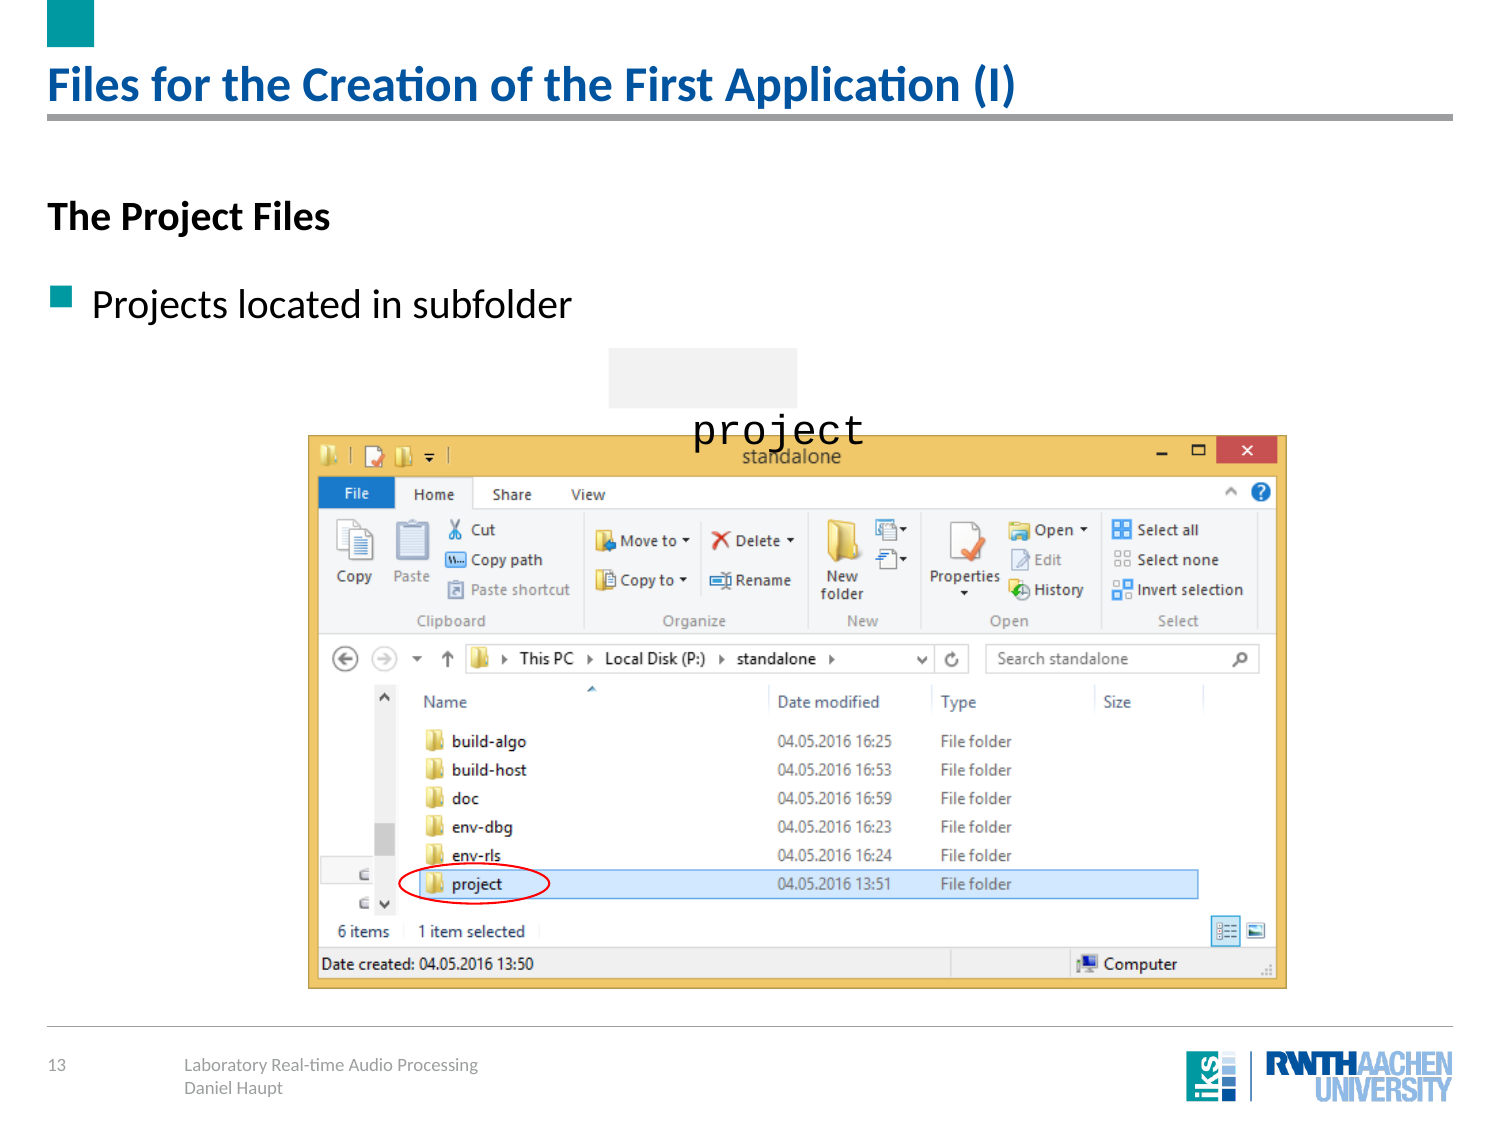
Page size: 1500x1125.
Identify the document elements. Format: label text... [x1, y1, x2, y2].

list The Project Files [47, 188, 1453, 231]
picture [308, 435, 1287, 989]
picture [1171, 1026, 1467, 1125]
title Files for the Creation of the First Application (I) [47, 46, 1453, 113]
list Projects located in subfolder project [47, 276, 1453, 801]
